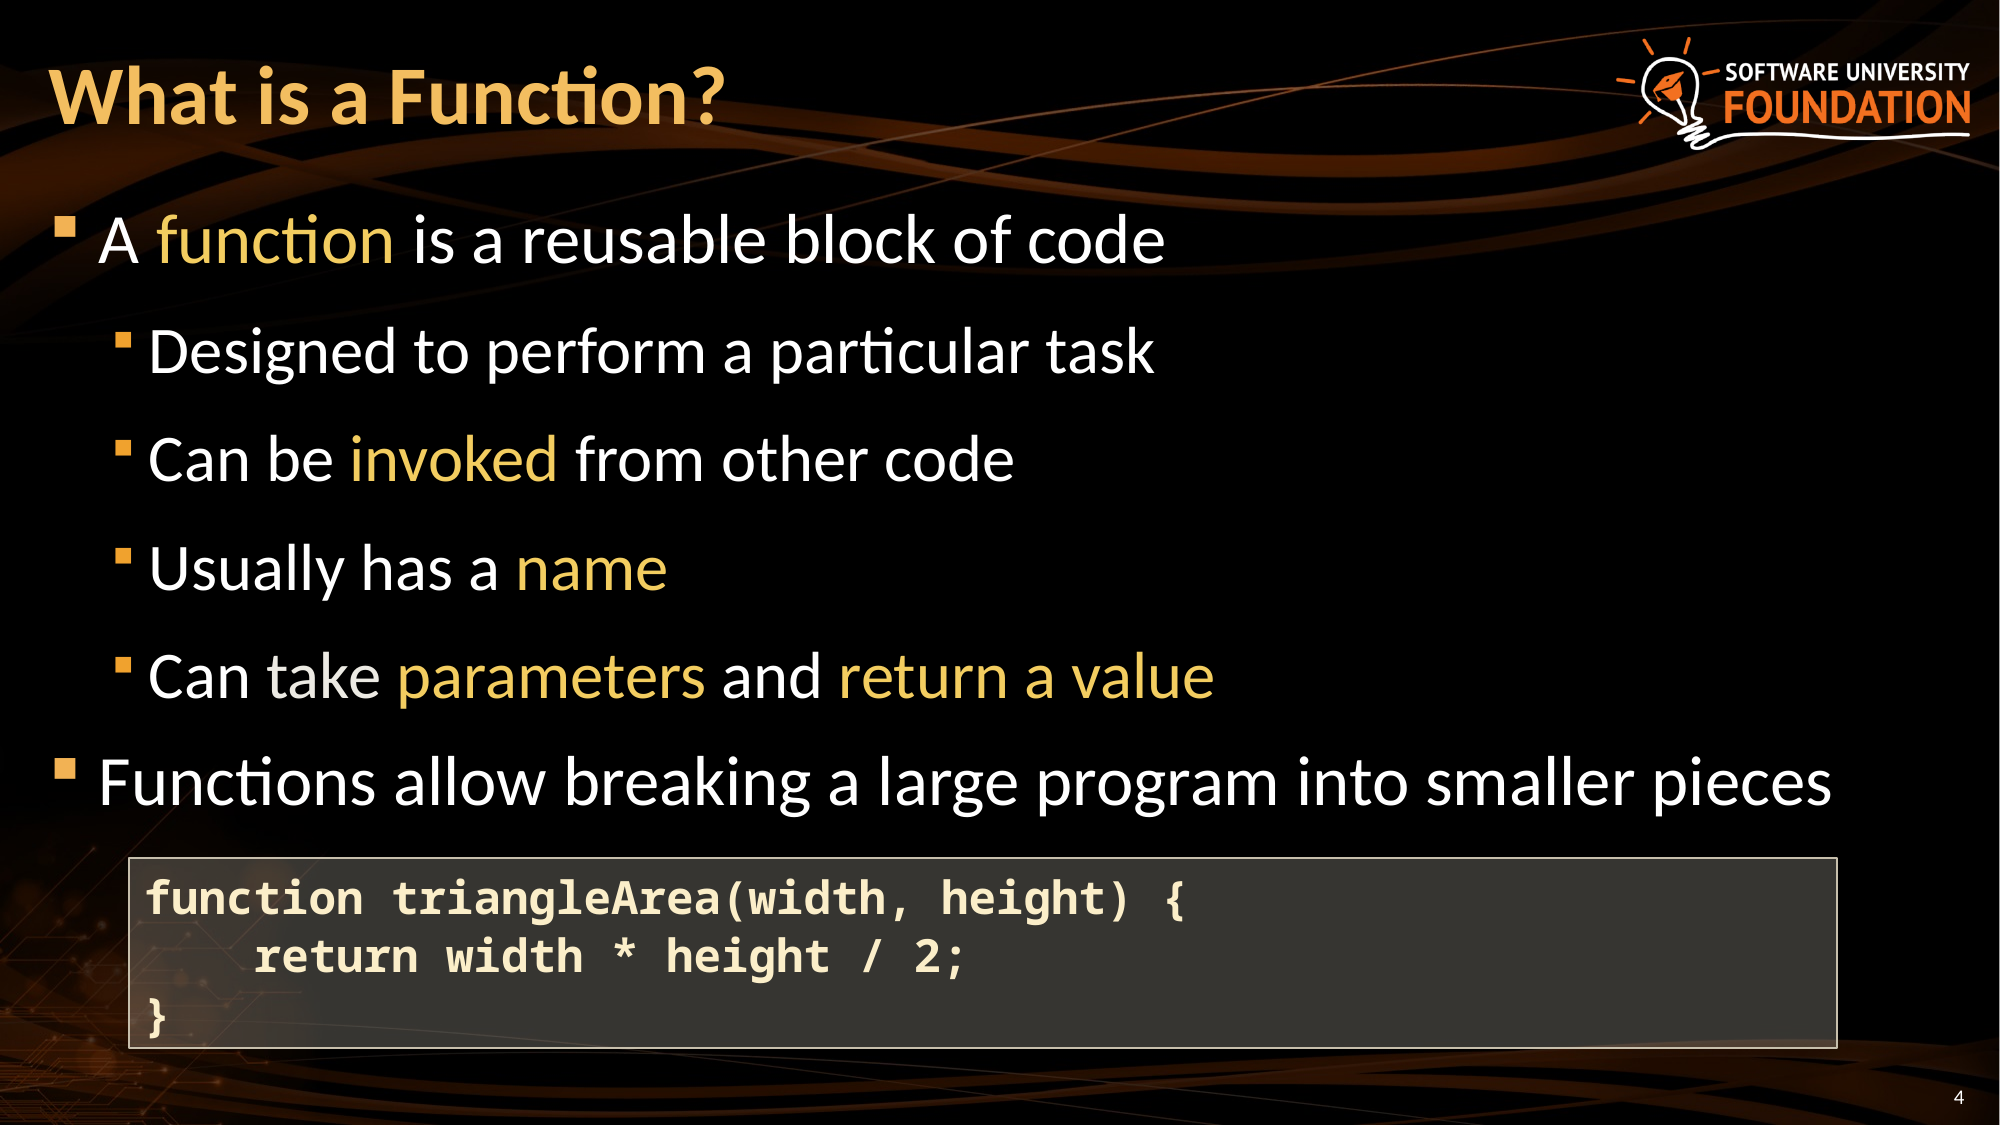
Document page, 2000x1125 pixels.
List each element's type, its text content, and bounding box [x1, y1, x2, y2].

picture [0, 0, 2000, 1125]
text_box function triangleArea(width, height) { return width * height / 2; } [128, 858, 1838, 1048]
slide_number 4 [1899, 1087, 1971, 1105]
title What is a Function? [30, 6, 1602, 189]
list A function is a reusable block of code Designed to perform a particular task Can be invoked from other code Usually has a name Can take parameters and return a value Functions allow breaking a large program into smaller pieces [31, 188, 1968, 1103]
